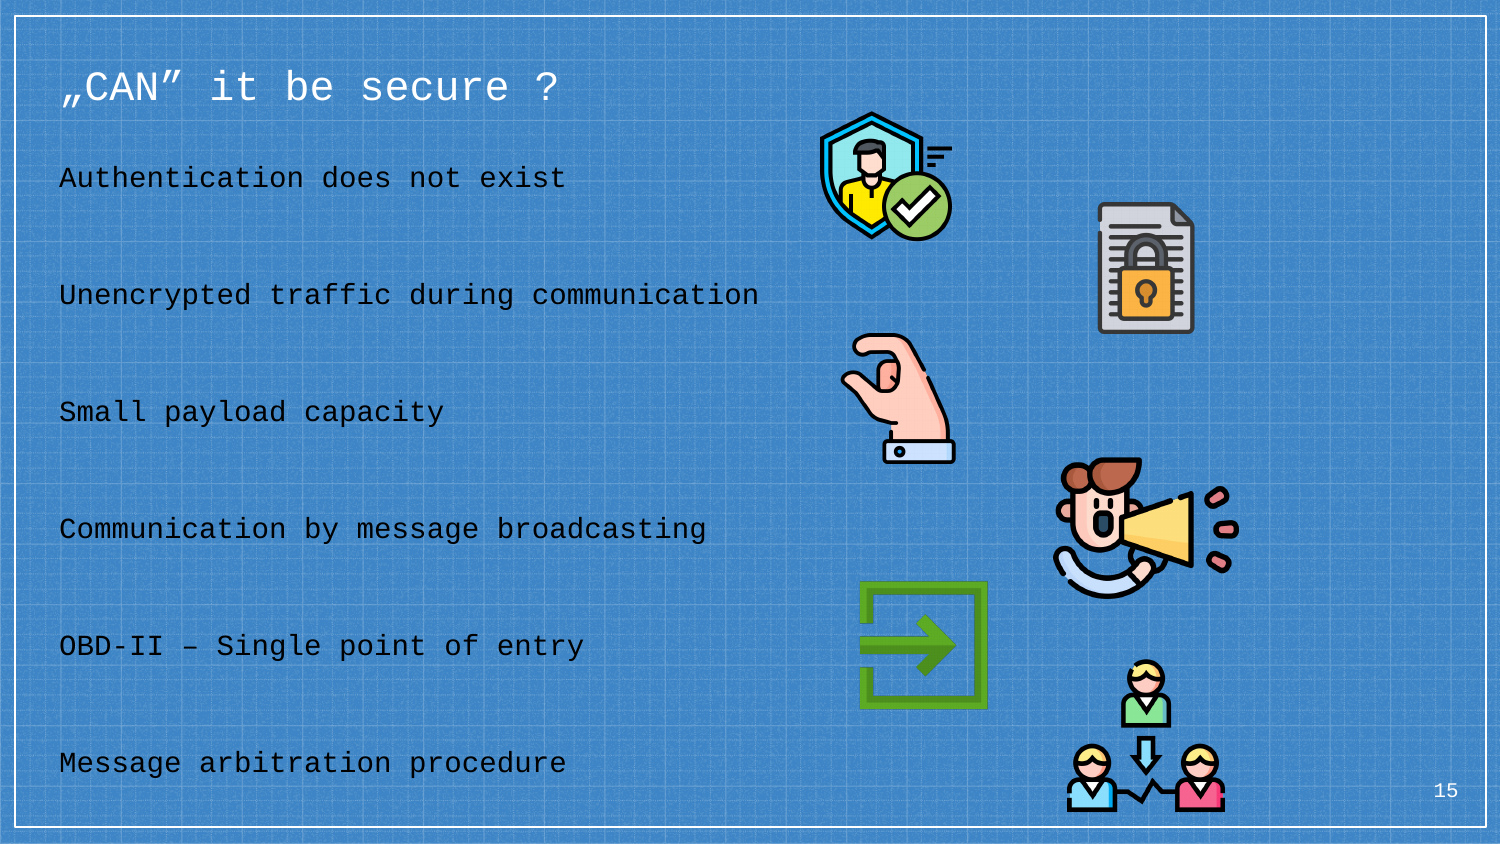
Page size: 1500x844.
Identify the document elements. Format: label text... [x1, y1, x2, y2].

slide_number 15 [1398, 761, 1474, 810]
text_box Communication by message broadcasting [44, 501, 795, 552]
text_box Unencrypted traffic during communication [44, 267, 795, 318]
picture [0, 0, 1500, 844]
text_box Message arbitration procedure [44, 736, 795, 786]
text_box Small payload capacity [44, 384, 795, 435]
title „CAN” it be secure ? [44, 43, 1395, 112]
text_box OBD-II – Single point of entry [44, 619, 795, 669]
text_box Authentication does not exist [44, 150, 795, 201]
